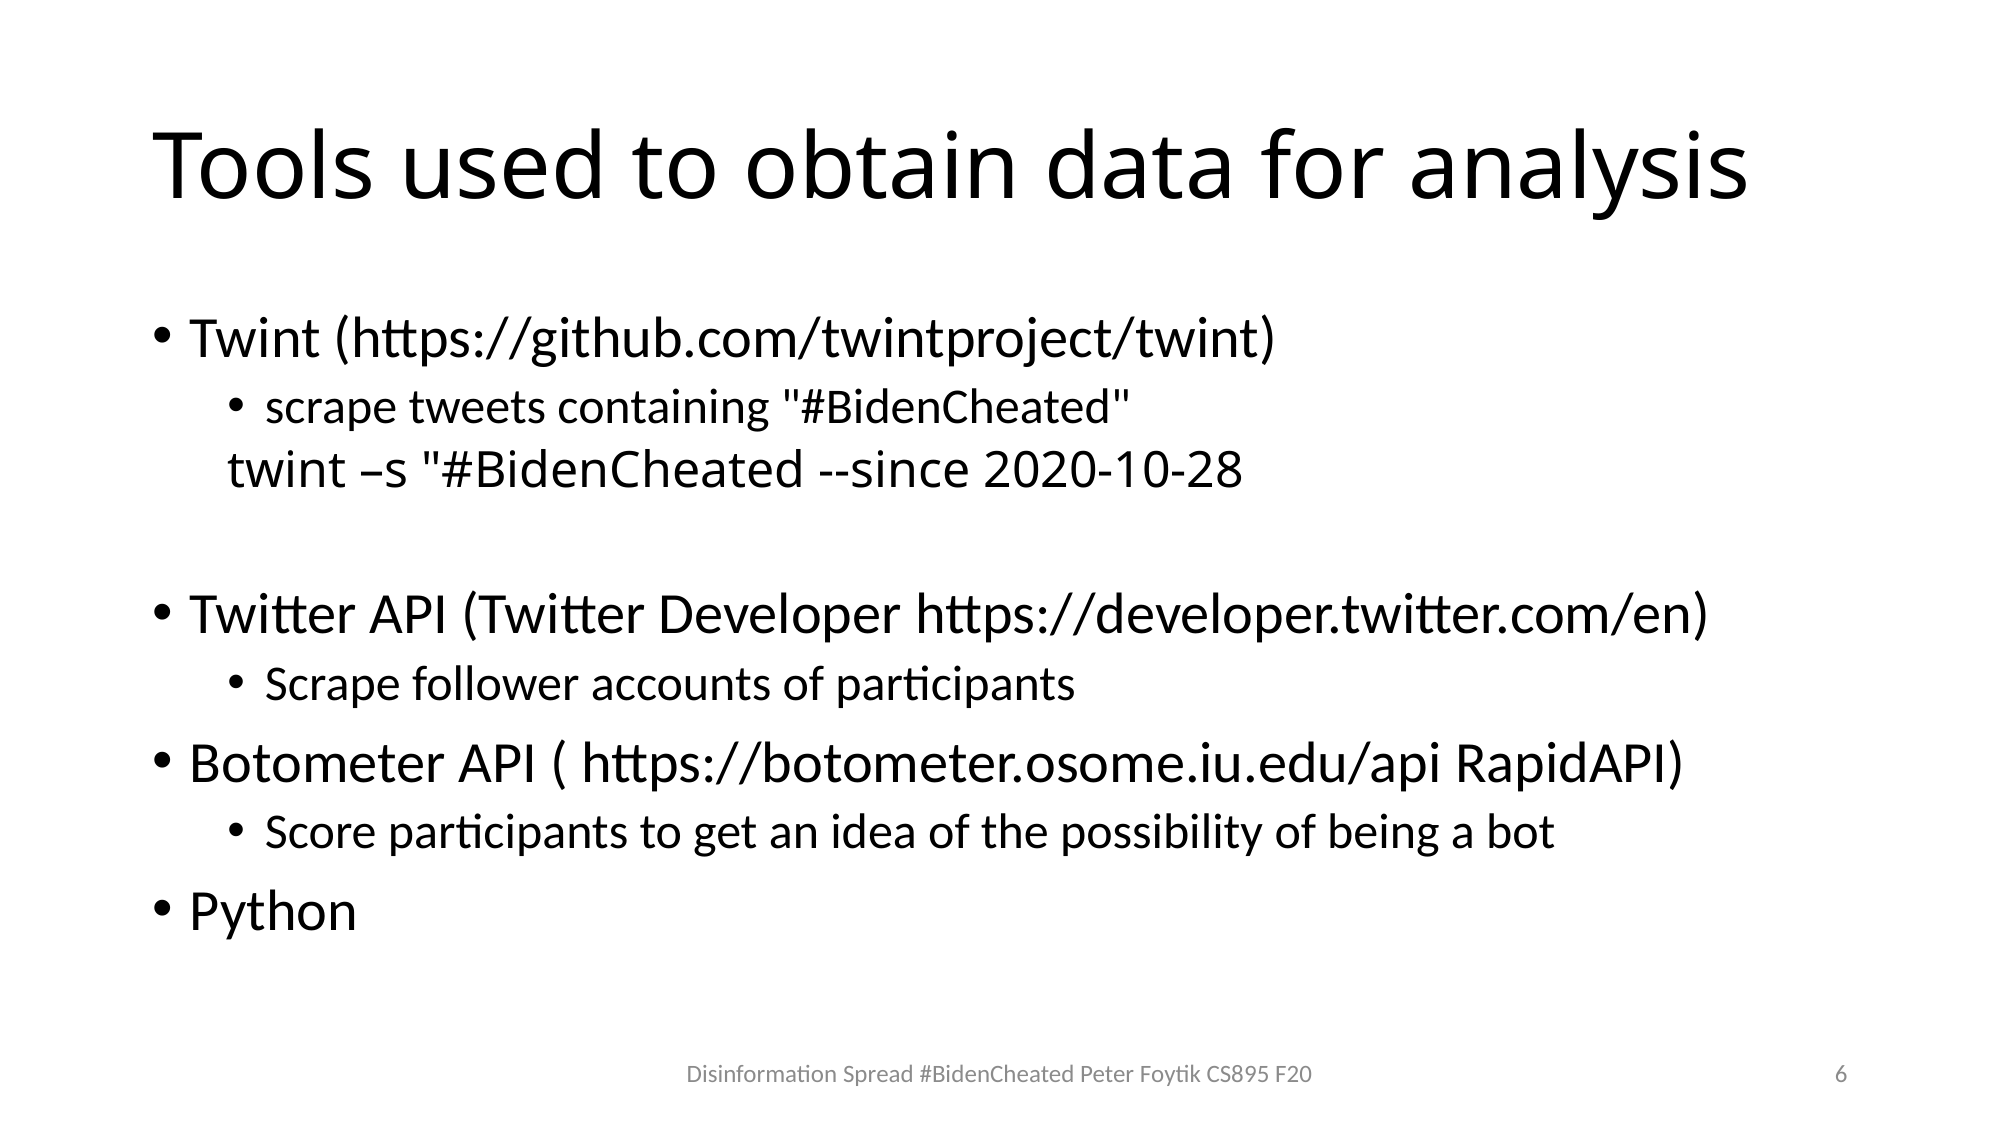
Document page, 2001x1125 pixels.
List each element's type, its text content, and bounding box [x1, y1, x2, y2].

list Twint (https://github.com/twintproject/twint) scrape tweets containing "#BidenCheated" twint –s "#BidenCheated --since 2020-10-28 Twitter API (Twitter Developer https://developer.twitter.com/en) Scrape follower accounts of participants Botometer API ( https://botometer.osome.iu.edu/api RapidAPI) Score participants to get an idea of the possibility of being a bot Python [137, 299, 1863, 1014]
title Tools used to obtain data for analysis [137, 59, 1863, 278]
slide_number 6 [1412, 1042, 1863, 1103]
footer Disinformation Spread #BidenCheated Peter Foytik CS895 F20 [662, 1042, 1338, 1103]
